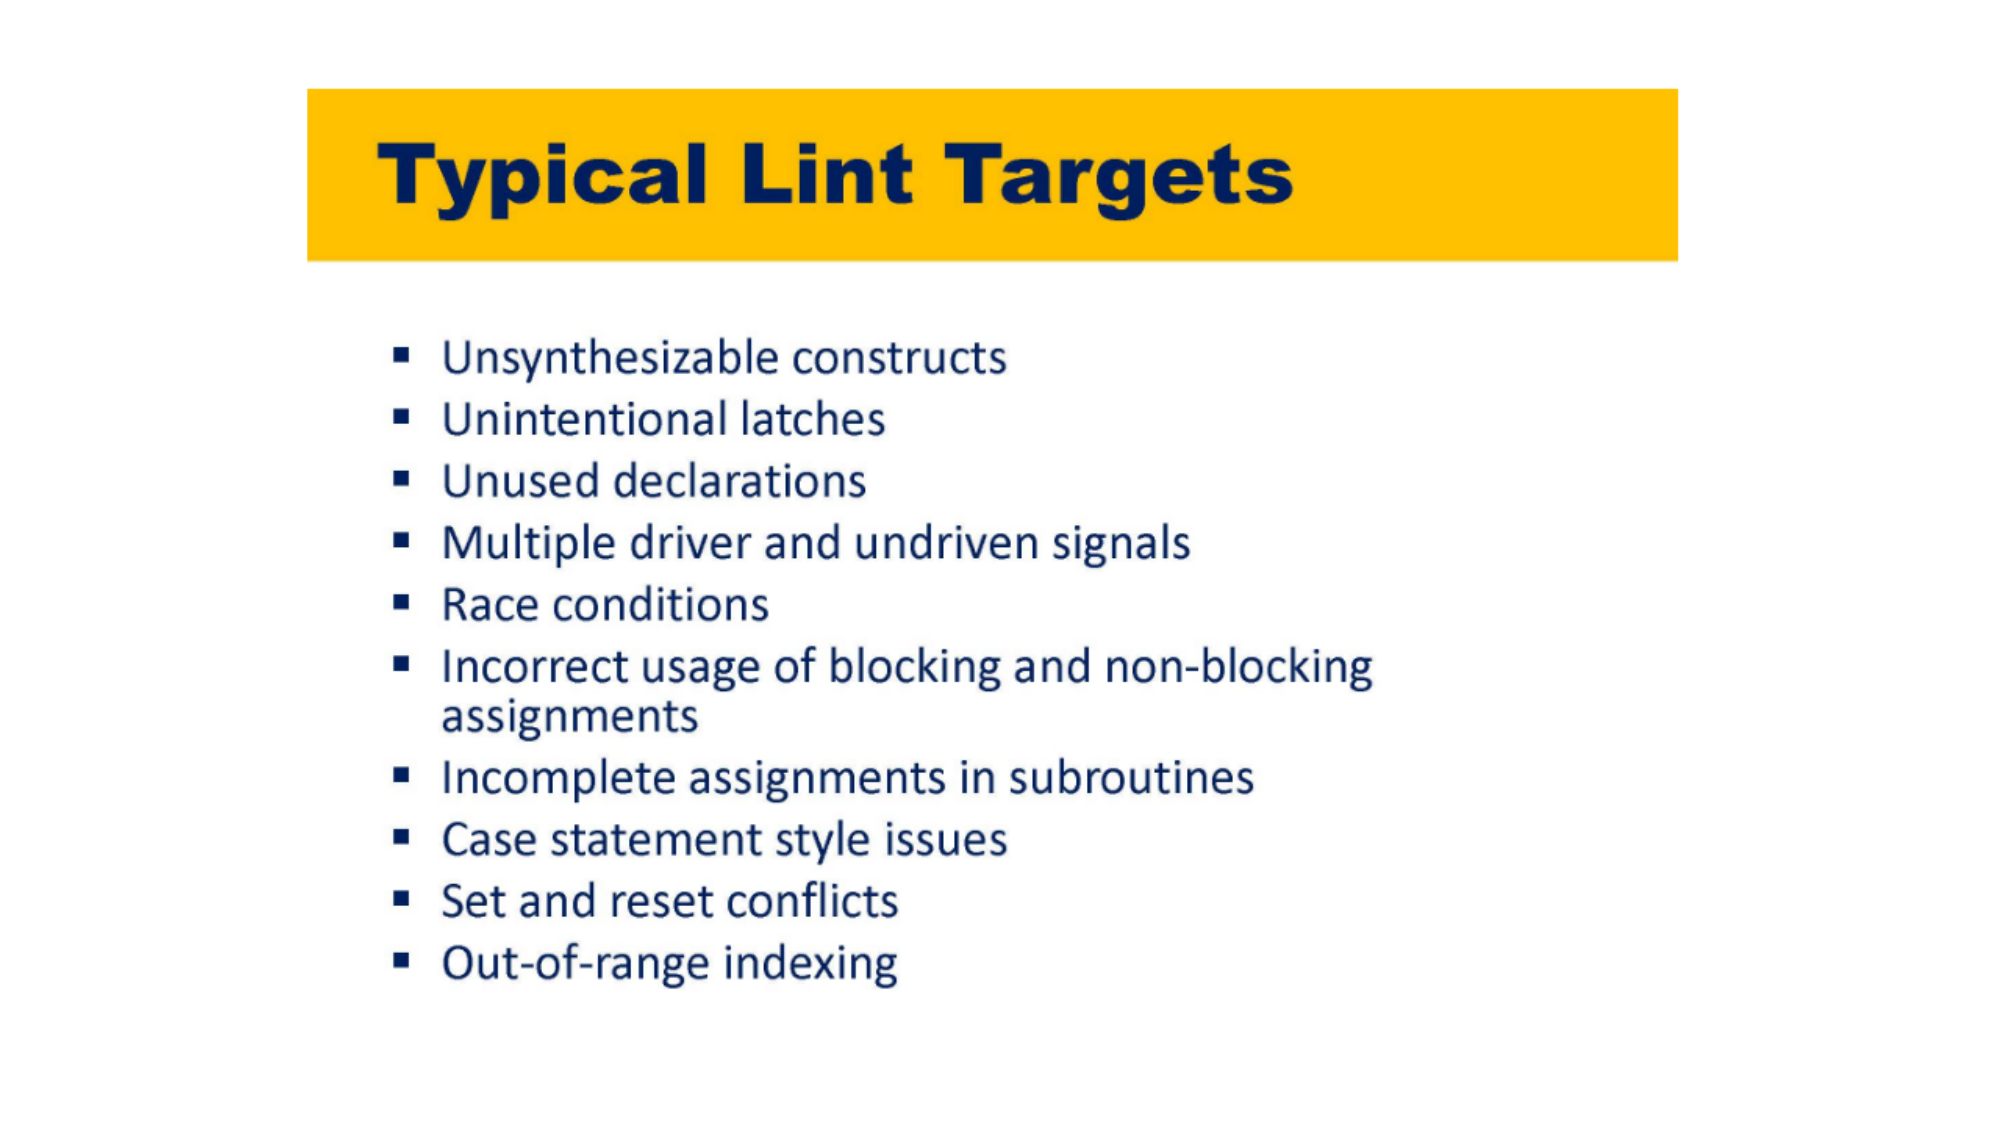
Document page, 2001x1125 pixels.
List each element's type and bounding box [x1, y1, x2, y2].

picture [270, 50, 1730, 1075]
